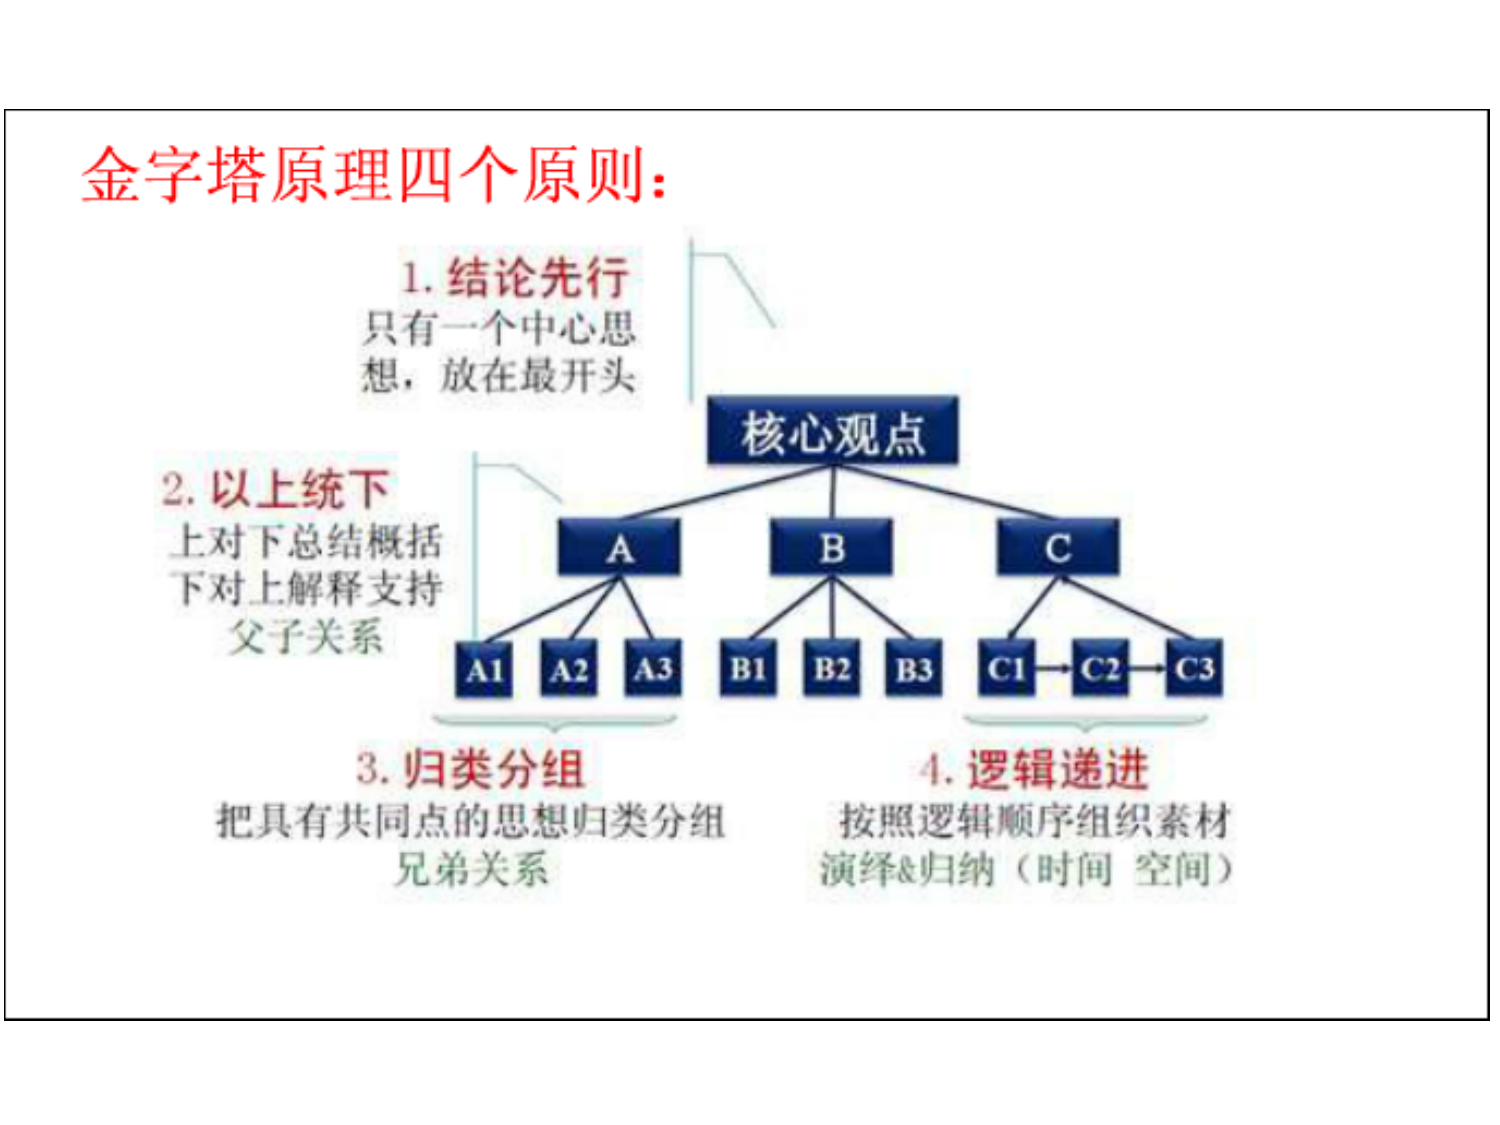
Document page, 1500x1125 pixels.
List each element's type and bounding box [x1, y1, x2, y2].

picture [3, 109, 1491, 1021]
